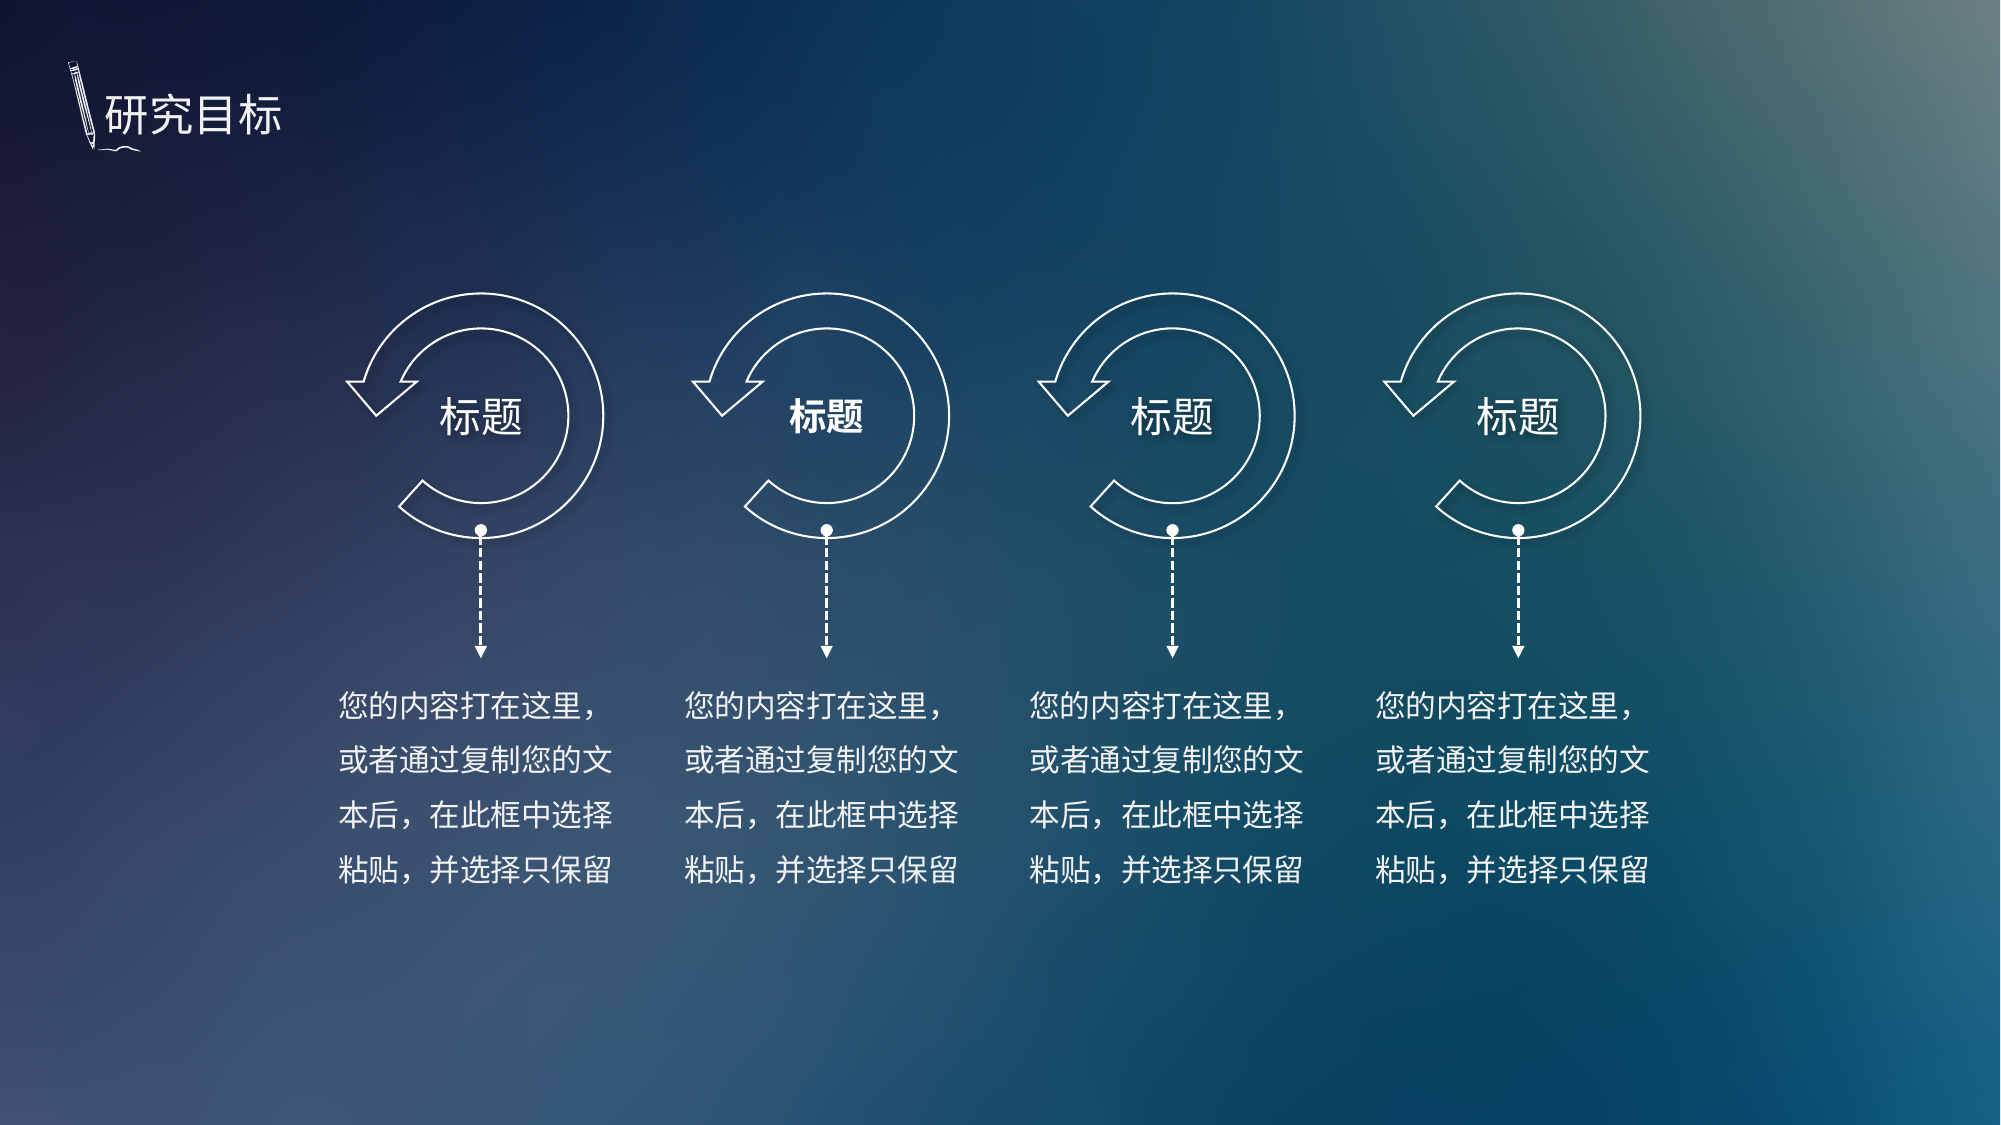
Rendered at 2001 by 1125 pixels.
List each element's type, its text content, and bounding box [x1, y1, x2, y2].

text_box 标题 [1036, 292, 1296, 540]
text_box 研究目标 [141, 79, 475, 148]
text_box 标题 [692, 293, 950, 539]
text_box 标题 [1381, 292, 1642, 540]
text_box 标题 [344, 292, 605, 540]
text_box 您的内容打在这里，或者通过复制您的文本后，在此框中选择粘贴，并选择只保留 [1360, 660, 1669, 896]
text_box 您的内容打在这里，或者通过复制您的文本后，在此框中选择粘贴，并选择只保留 [1014, 660, 1323, 896]
picture [0, 0, 2001, 1125]
text_box 您的内容打在这里，或者通过复制您的文本后，在此框中选择粘贴，并选择只保留 [669, 660, 978, 896]
text_box 您的内容打在这里，或者通过复制您的文本后，在此框中选择粘贴，并选择只保留 [323, 660, 632, 896]
